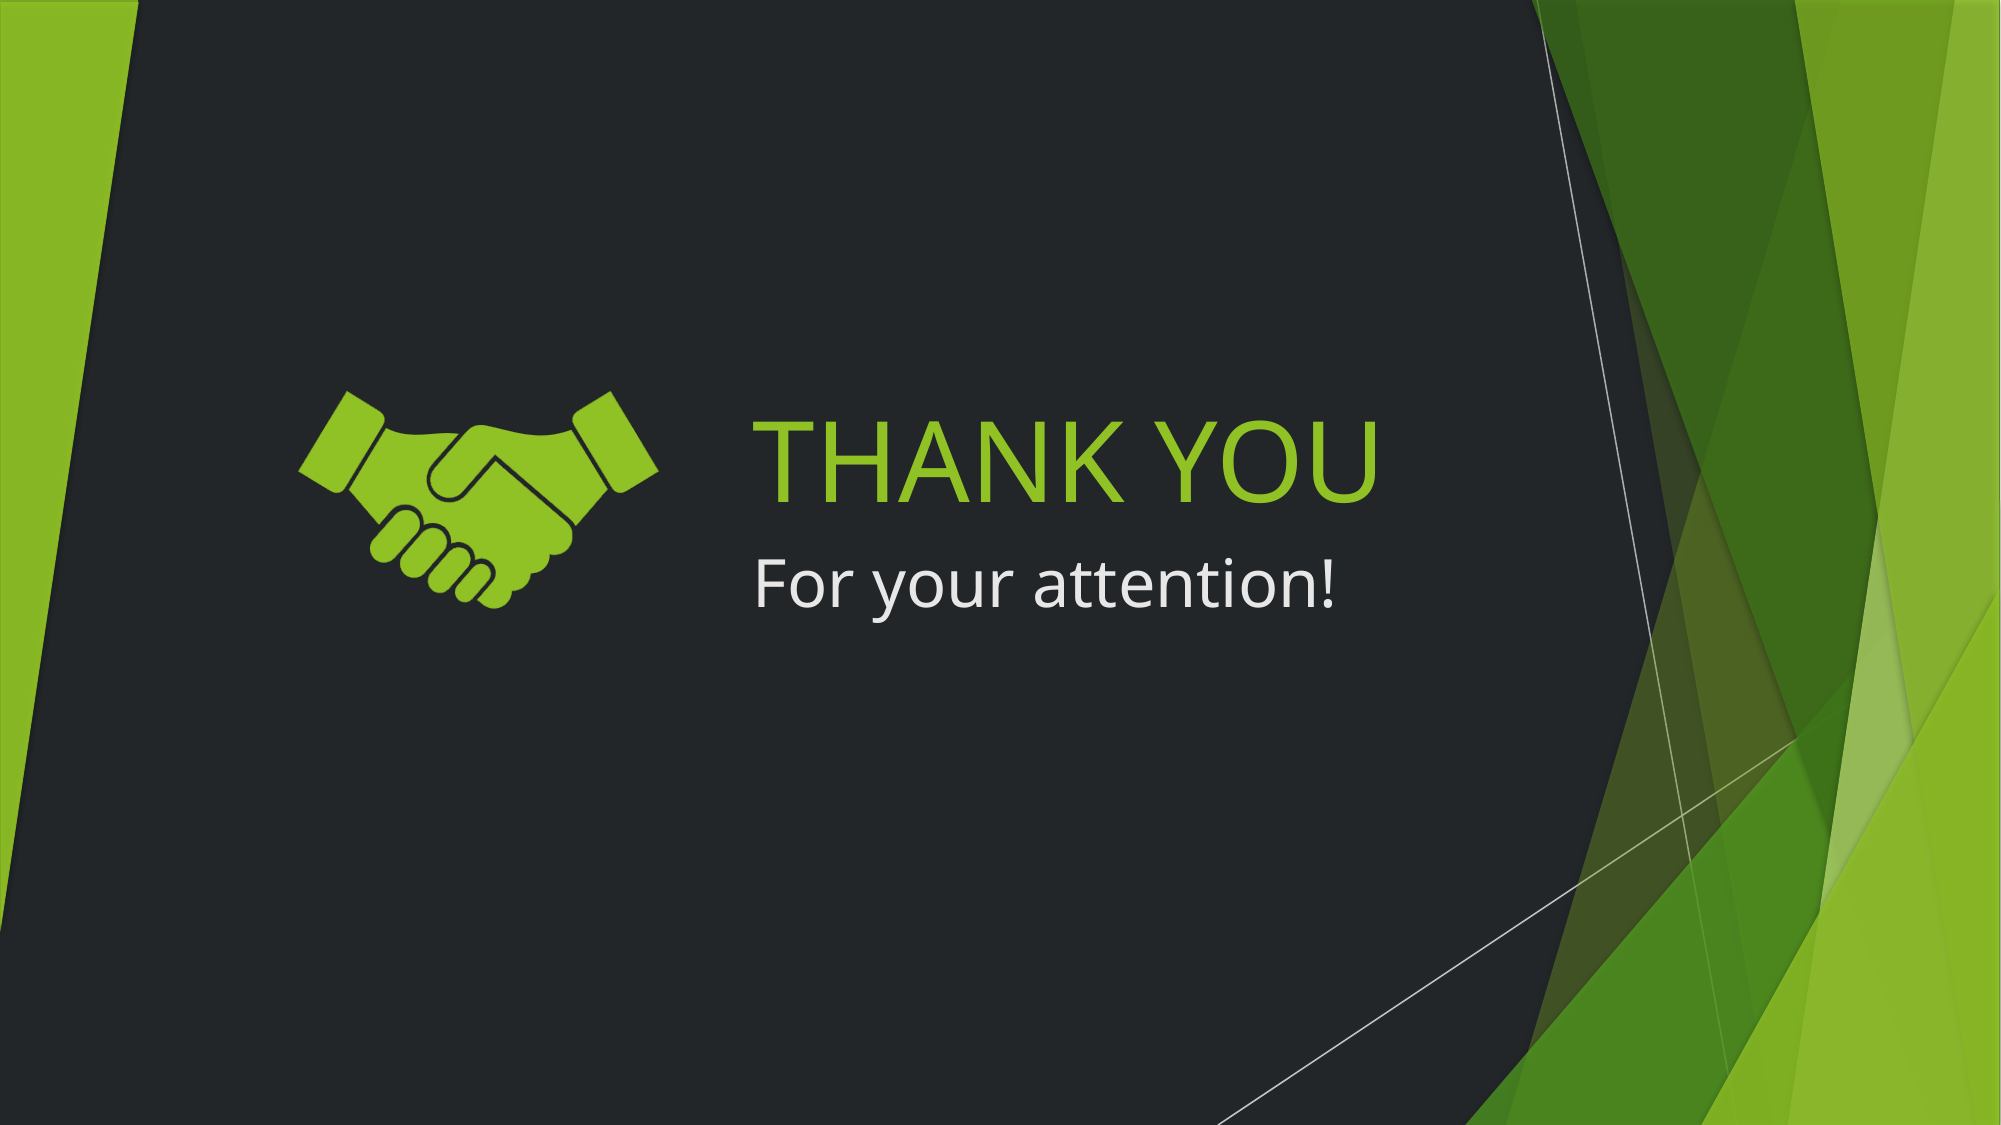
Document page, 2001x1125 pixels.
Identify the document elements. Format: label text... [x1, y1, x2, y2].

picture [282, 304, 676, 698]
title THANK YOU [737, 0, 1443, 532]
text_box [0, 1, 140, 933]
subtitle For your attention! [737, 532, 1443, 676]
